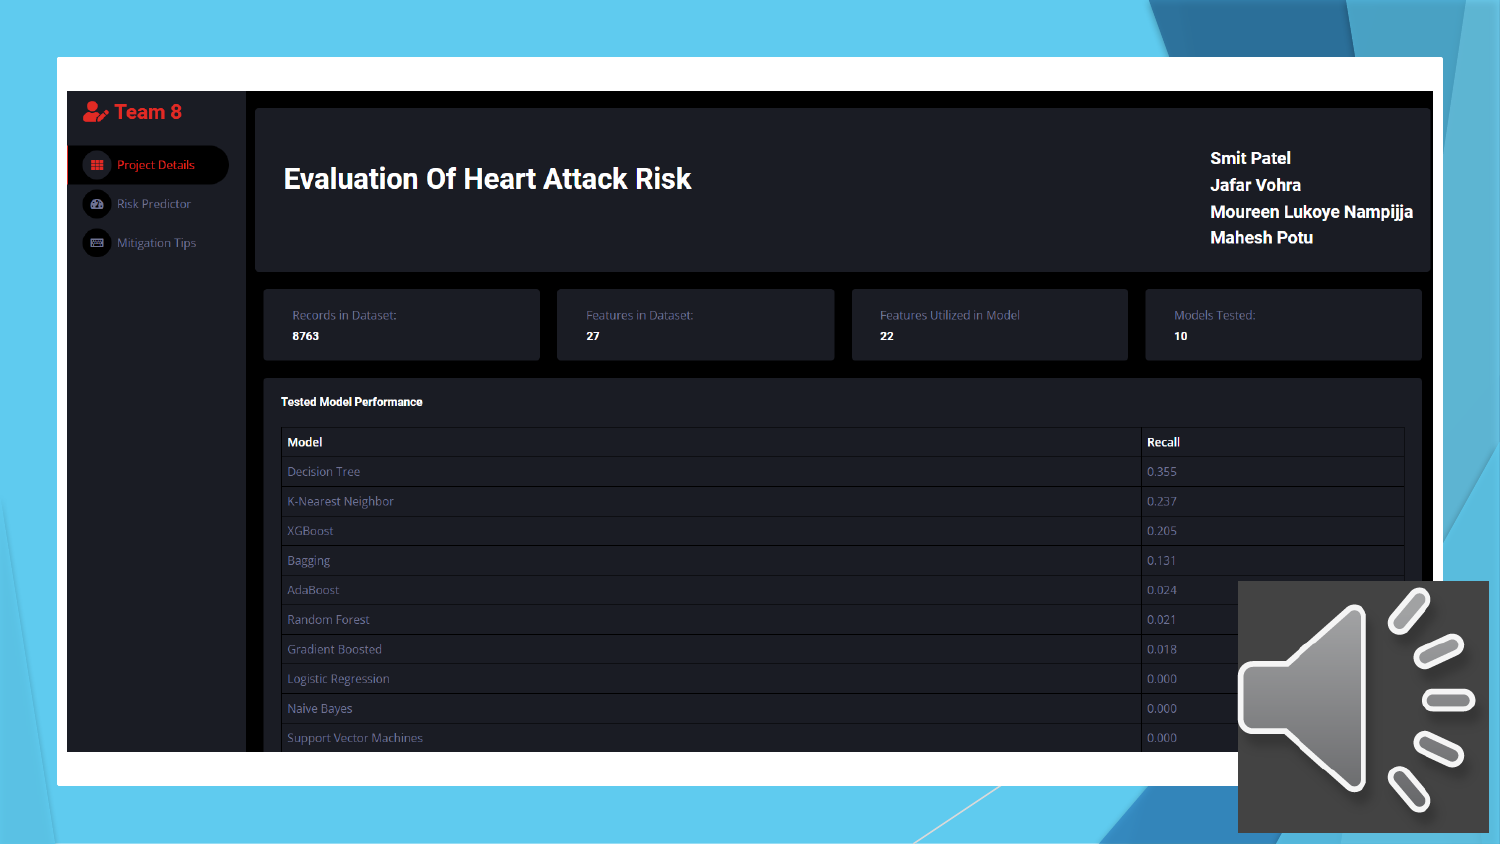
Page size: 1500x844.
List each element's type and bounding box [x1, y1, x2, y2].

picture [67, 91, 1491, 835]
text_box [0, 0, 1500, 844]
